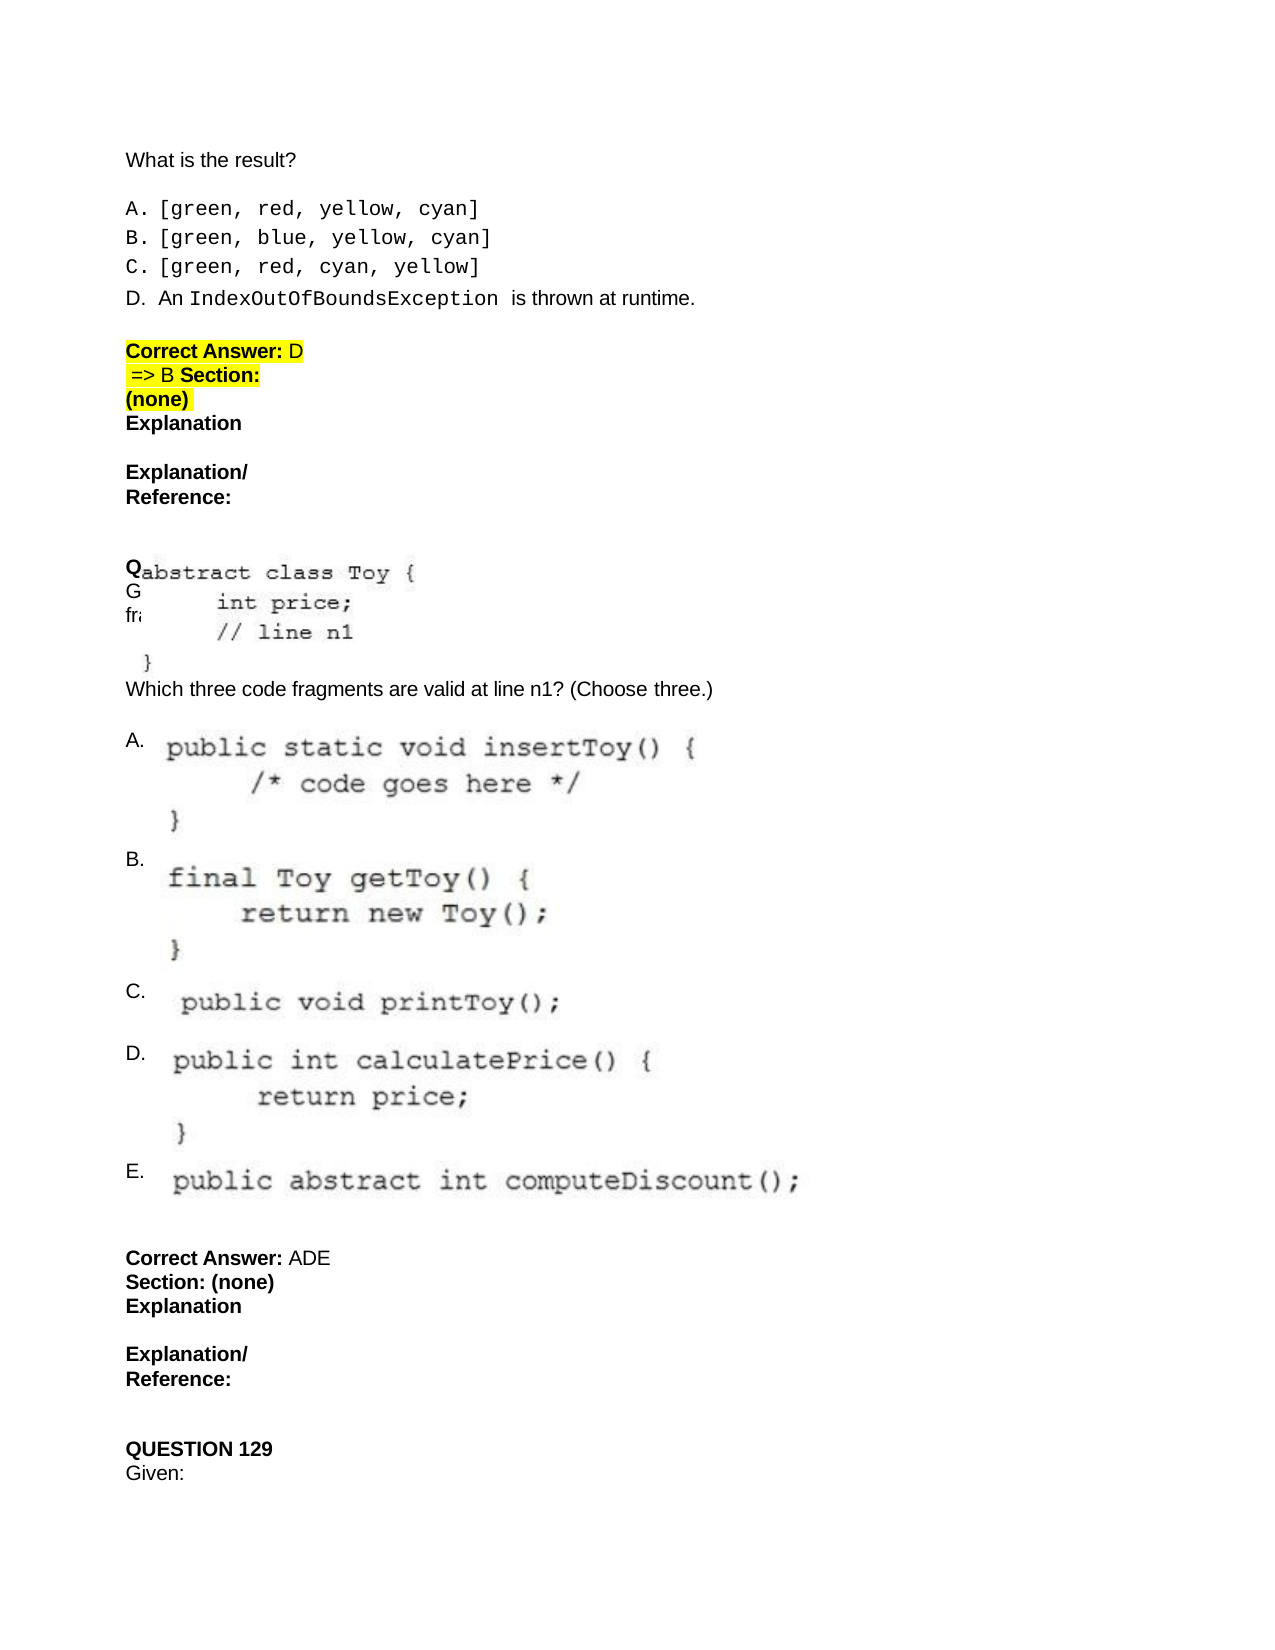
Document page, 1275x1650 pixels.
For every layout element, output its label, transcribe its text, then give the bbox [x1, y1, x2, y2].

text_box B. [123, 843, 148, 871]
text_box [159, 862, 560, 973]
text_box [172, 1042, 660, 1152]
text_box [141, 554, 417, 673]
text_box C. D. [123, 976, 149, 1066]
text_box E. Correct Answer: ADE Section: (none) Explanation Explanation/Reference: QUESTION 129 Given: [123, 1155, 359, 1485]
text_box [359, 1160, 810, 1199]
text_box Which three code fragments are valid at line n1? (Choose three.) A. [123, 673, 724, 752]
text_box What is the result? [green, red, yellow, cyan] [green, blue, yellow, cyan] [green, red, cyan, yellow] An IndexOutOfBoundsException is thrown at runtime. Correct Answer: D => B Section: (none) Explanation Explanation/Reference: QUESTION 128 Given the code fragment: [111, 144, 710, 627]
text_box [172, 981, 561, 1020]
text_box [159, 729, 698, 841]
